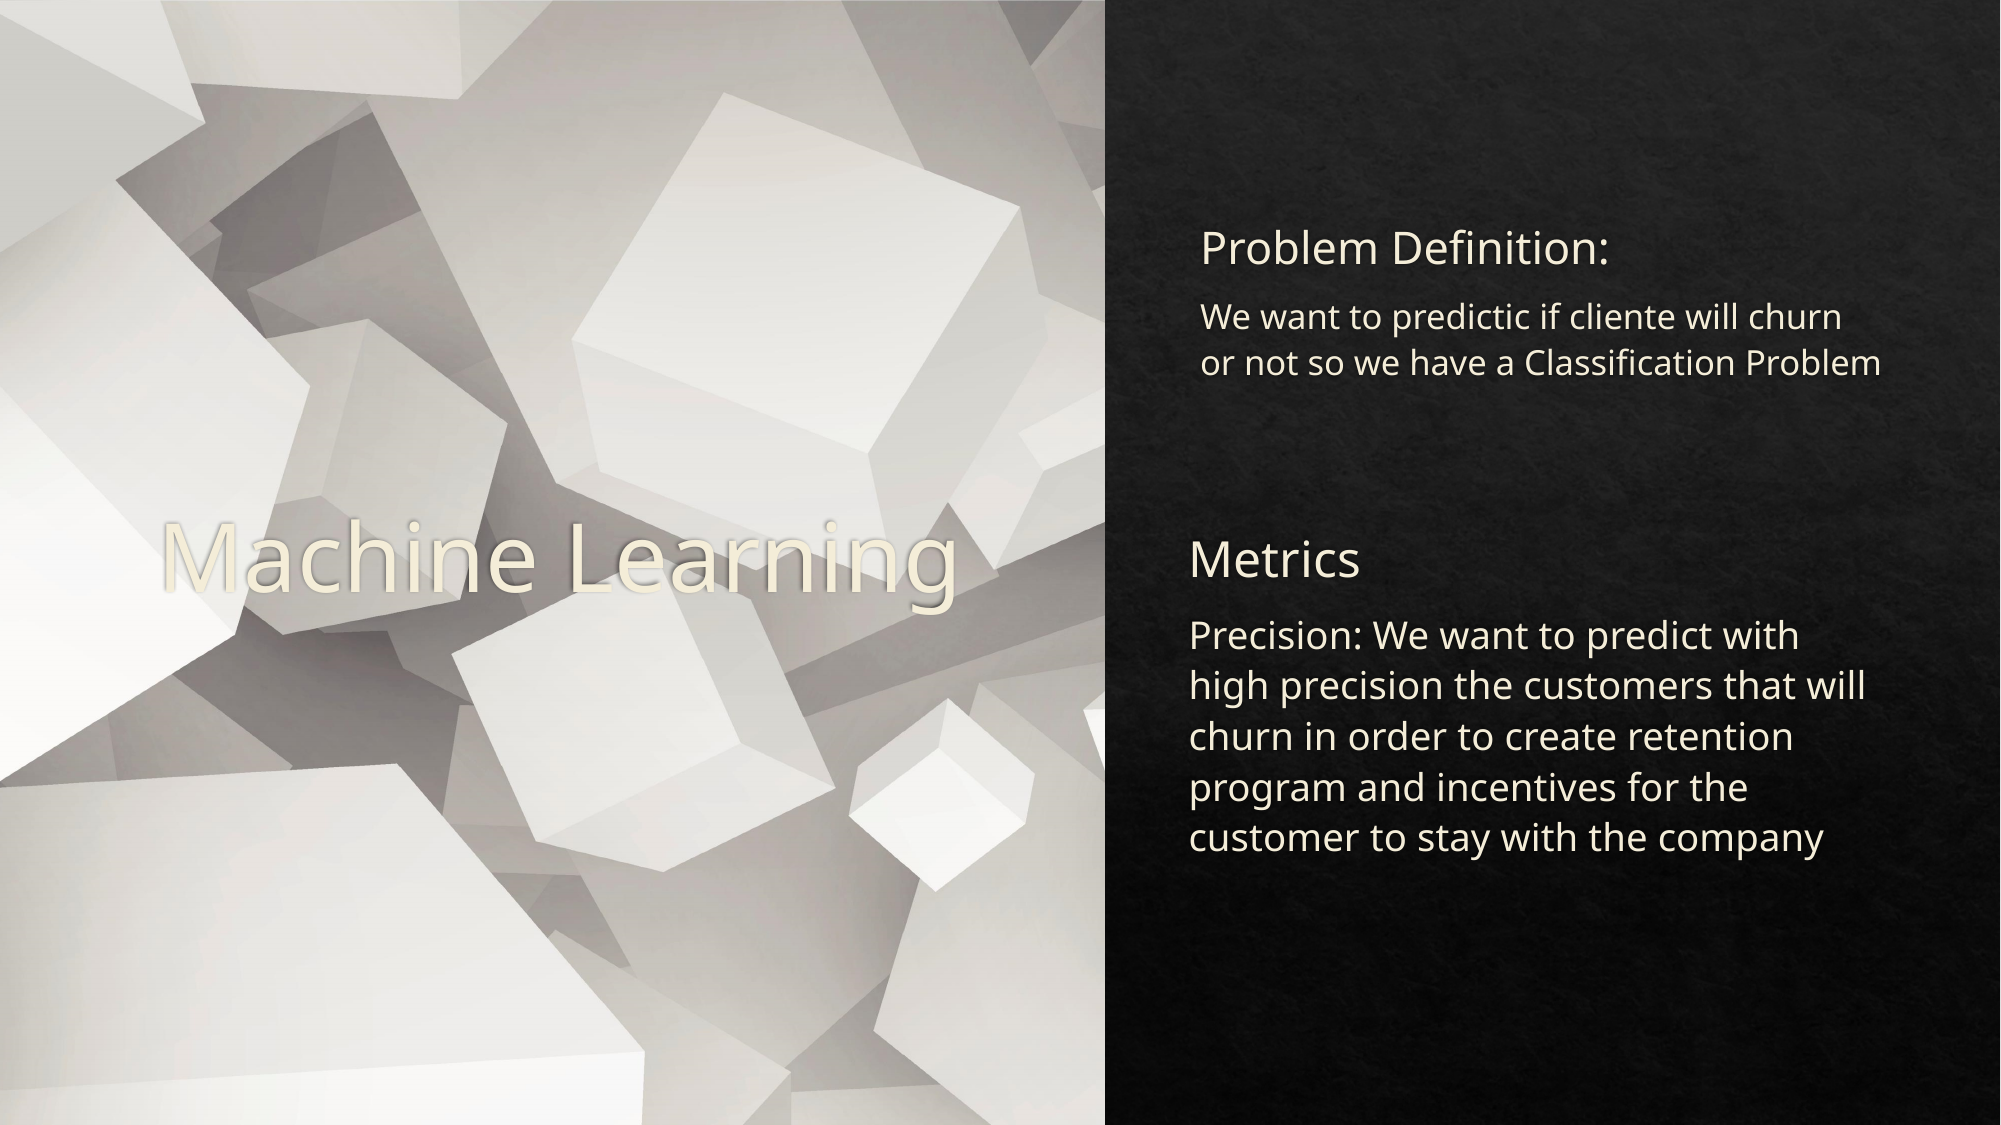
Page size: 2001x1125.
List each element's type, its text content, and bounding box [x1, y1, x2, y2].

picture [0, 0, 1105, 1125]
list Problem Definition: We want to predictic if cliente will churn or not so we have a Classification Problem [1179, 207, 1901, 433]
text_box Metrics Precision: We want to predict with high precision the customers that will churn in order to create retention program and incentives for the customer to stay with the company [1167, 513, 1889, 871]
